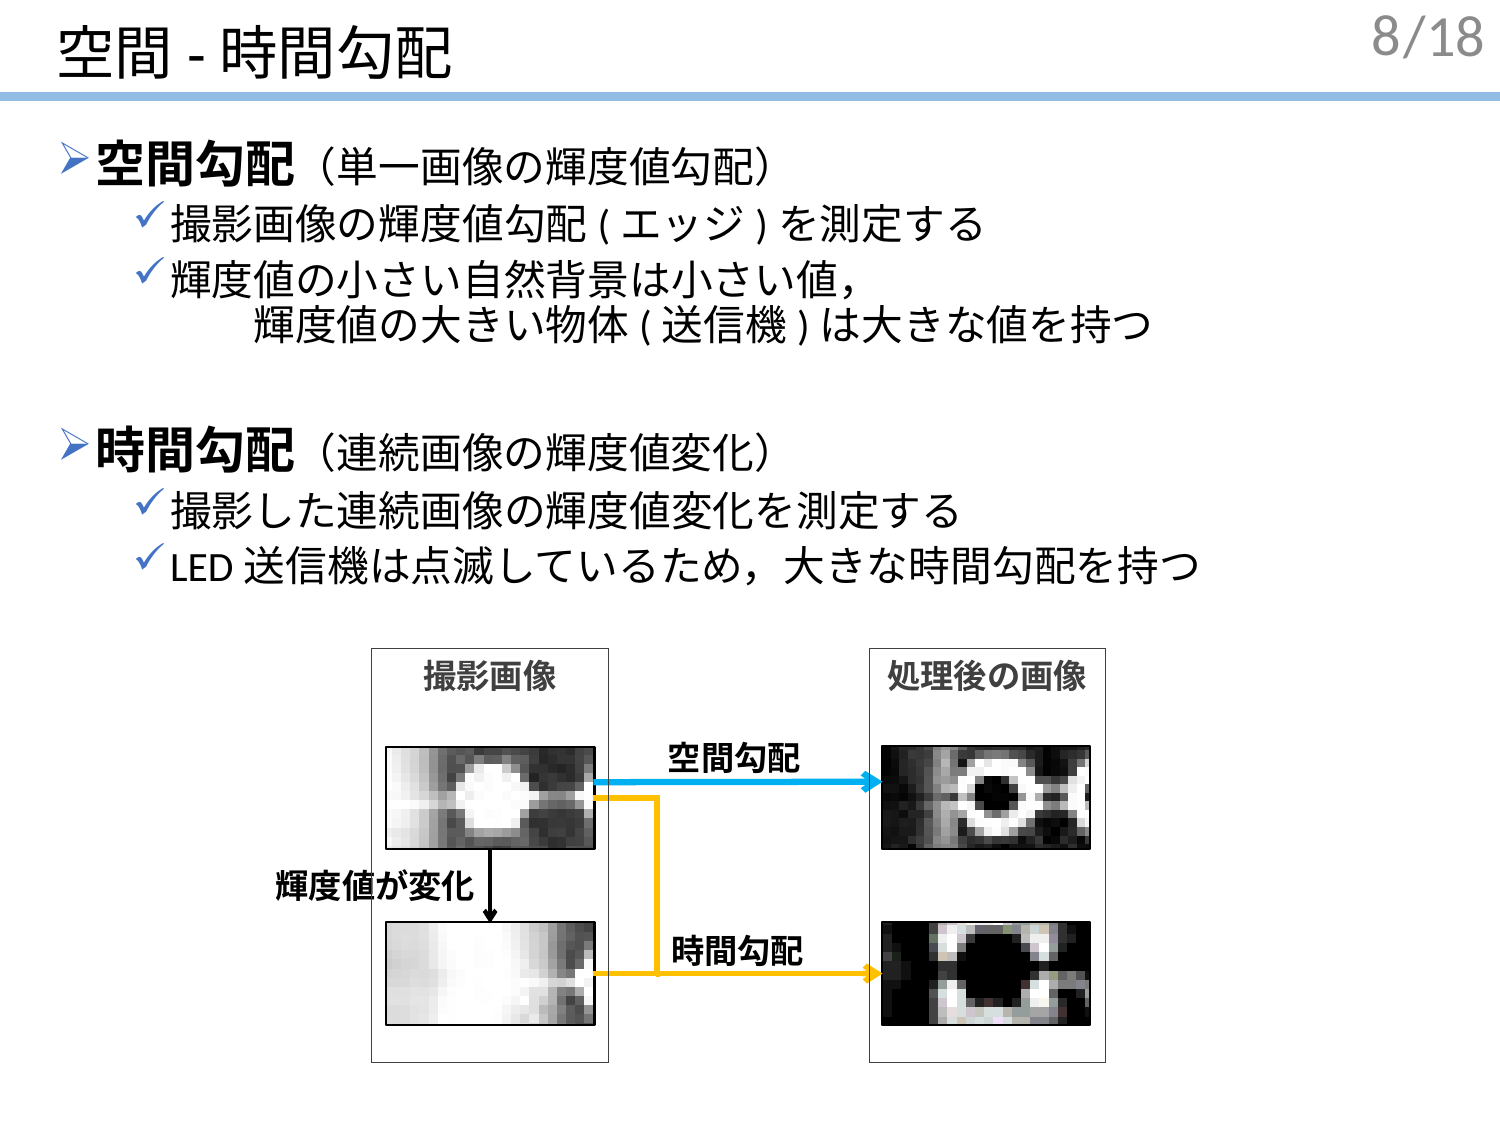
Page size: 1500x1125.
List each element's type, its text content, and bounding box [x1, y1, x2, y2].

text_box 空間勾配（単一画像の輝度値勾配） 撮影画像の輝度値勾配(エッジ)を測定する 輝度値の小さい自然背景は小さい値， 輝度値の大きい物体(送信機)は大きな値を持つ 時間勾配（連続画像の輝度値変化） 撮影した連続画像の輝度値変化を測定する LED送信機は点滅しているため，大きな時間勾配を持つ [42, 132, 1458, 1014]
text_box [593, 797, 657, 974]
slide_number 8 [1078, 2, 1417, 63]
text_box 時間勾配 [660, 923, 863, 973]
picture [882, 747, 1090, 848]
picture [386, 747, 594, 848]
text_box 時間勾配 [656, 974, 863, 978]
title 空間-時間勾配 [41, 0, 1397, 112]
picture [386, 923, 594, 1024]
picture [882, 923, 1090, 1024]
text_box 処理後の画像 [869, 648, 1106, 1063]
text_box 撮影画像 [371, 648, 609, 1063]
text_box 輝度値が変化 [261, 857, 371, 913]
text_box 空間勾配 [653, 729, 860, 781]
